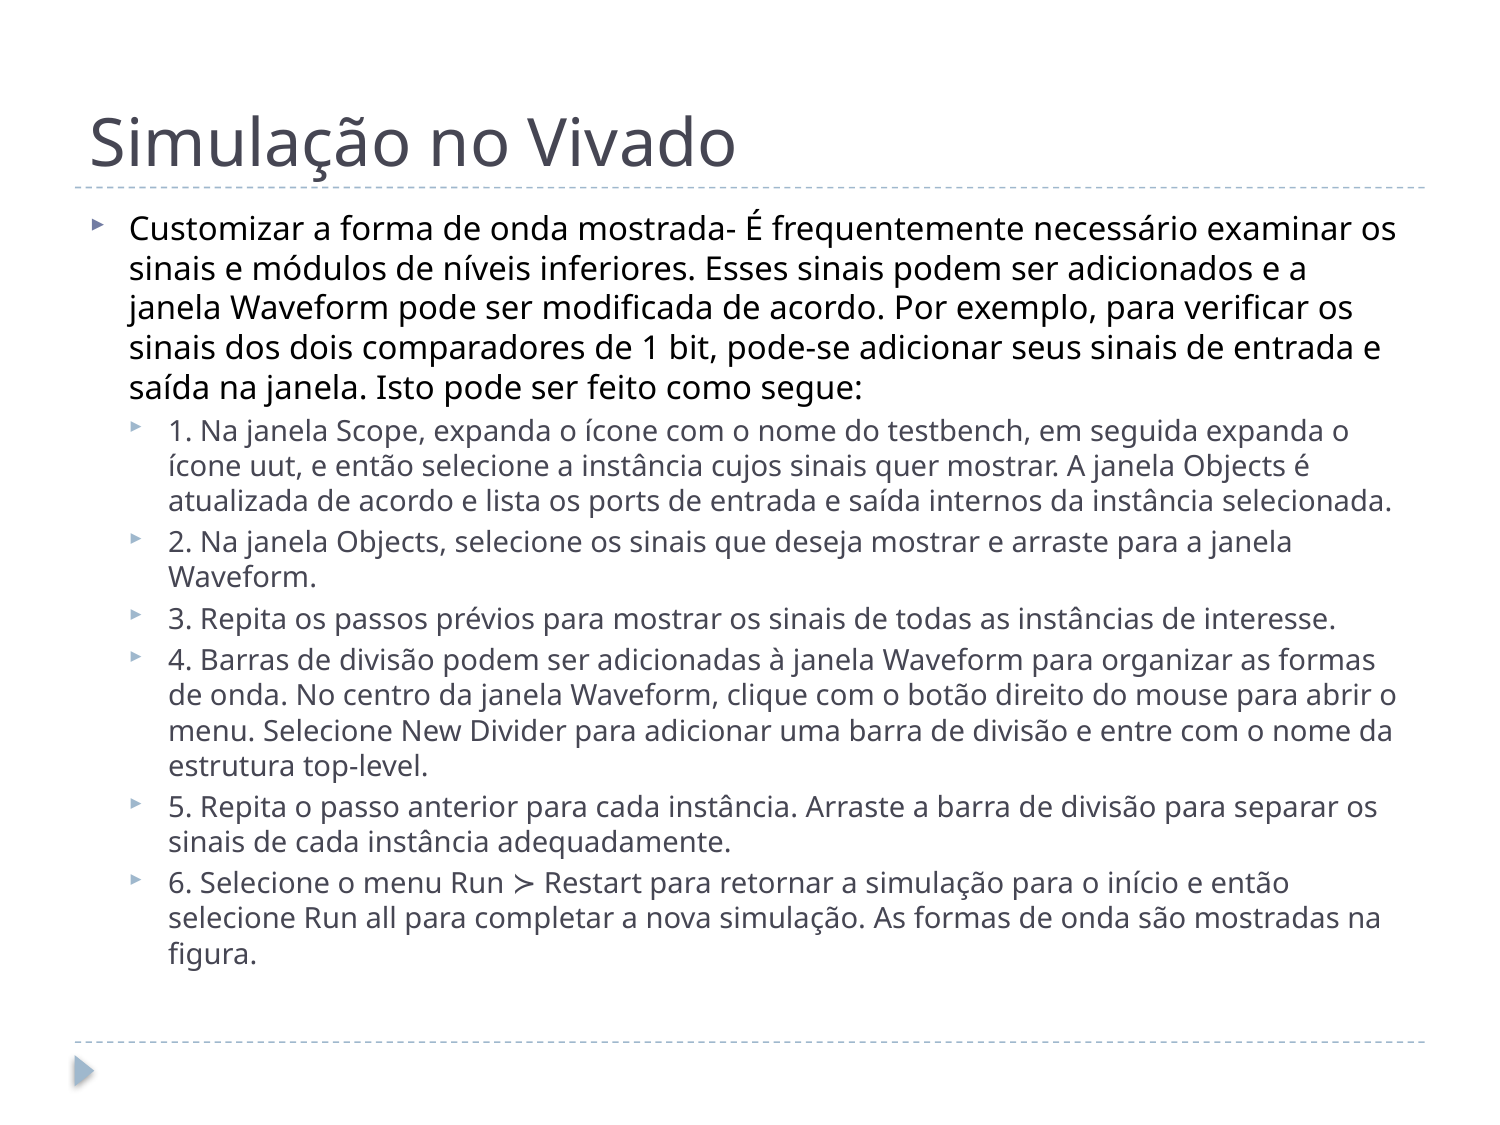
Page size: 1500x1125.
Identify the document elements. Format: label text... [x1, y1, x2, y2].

title Simulação no Vivado [75, 24, 1425, 188]
list Customizar a forma de onda mostrada- É frequentemente necessário examinar os sinais e módulos de níveis inferiores. Esses sinais podem ser adicionados e a janela Waveform pode ser modificada de acordo. Por exemplo, para verificar os sinais dos dois comparadores de 1 bit, pode-se adicionar seus sinais de entrada e saída na janela. Isto pode ser feito como segue: 1. Na janela Scope, expanda o ícone com o nome do testbench, em seguida expanda o ícone uut, e então selecione a instância cujos sinais quer mostrar. A janela Objects é atualizada de acordo e lista os ports de entrada e saída internos da instância selecionada. 2. Na janela Objects, selecione os sinais que deseja mostrar e arraste para a janela Waveform. 3. Repita os passos prévios para mostrar os sinais de todas as instâncias de interesse. 4. Barras de divisão podem ser adicionadas à janela Waveform para organizar as formas de onda. No centro da janela Waveform, clique com o botão direito do mouse para abrir o menu. Selecione New Divider para adicionar uma barra de divisão e entre com o nome da estrutura top-level. 5. Repita o passo anterior para cada instância. Arraste a barra de divisão para separar os sinais de cada instância adequadamente. 6. Selecione o menu Run ≻ Restart para retornar a simulação para o início e então selecione Run all para completar a nova simulação. As formas de onda são mostradas na figura. [75, 200, 1425, 1010]
